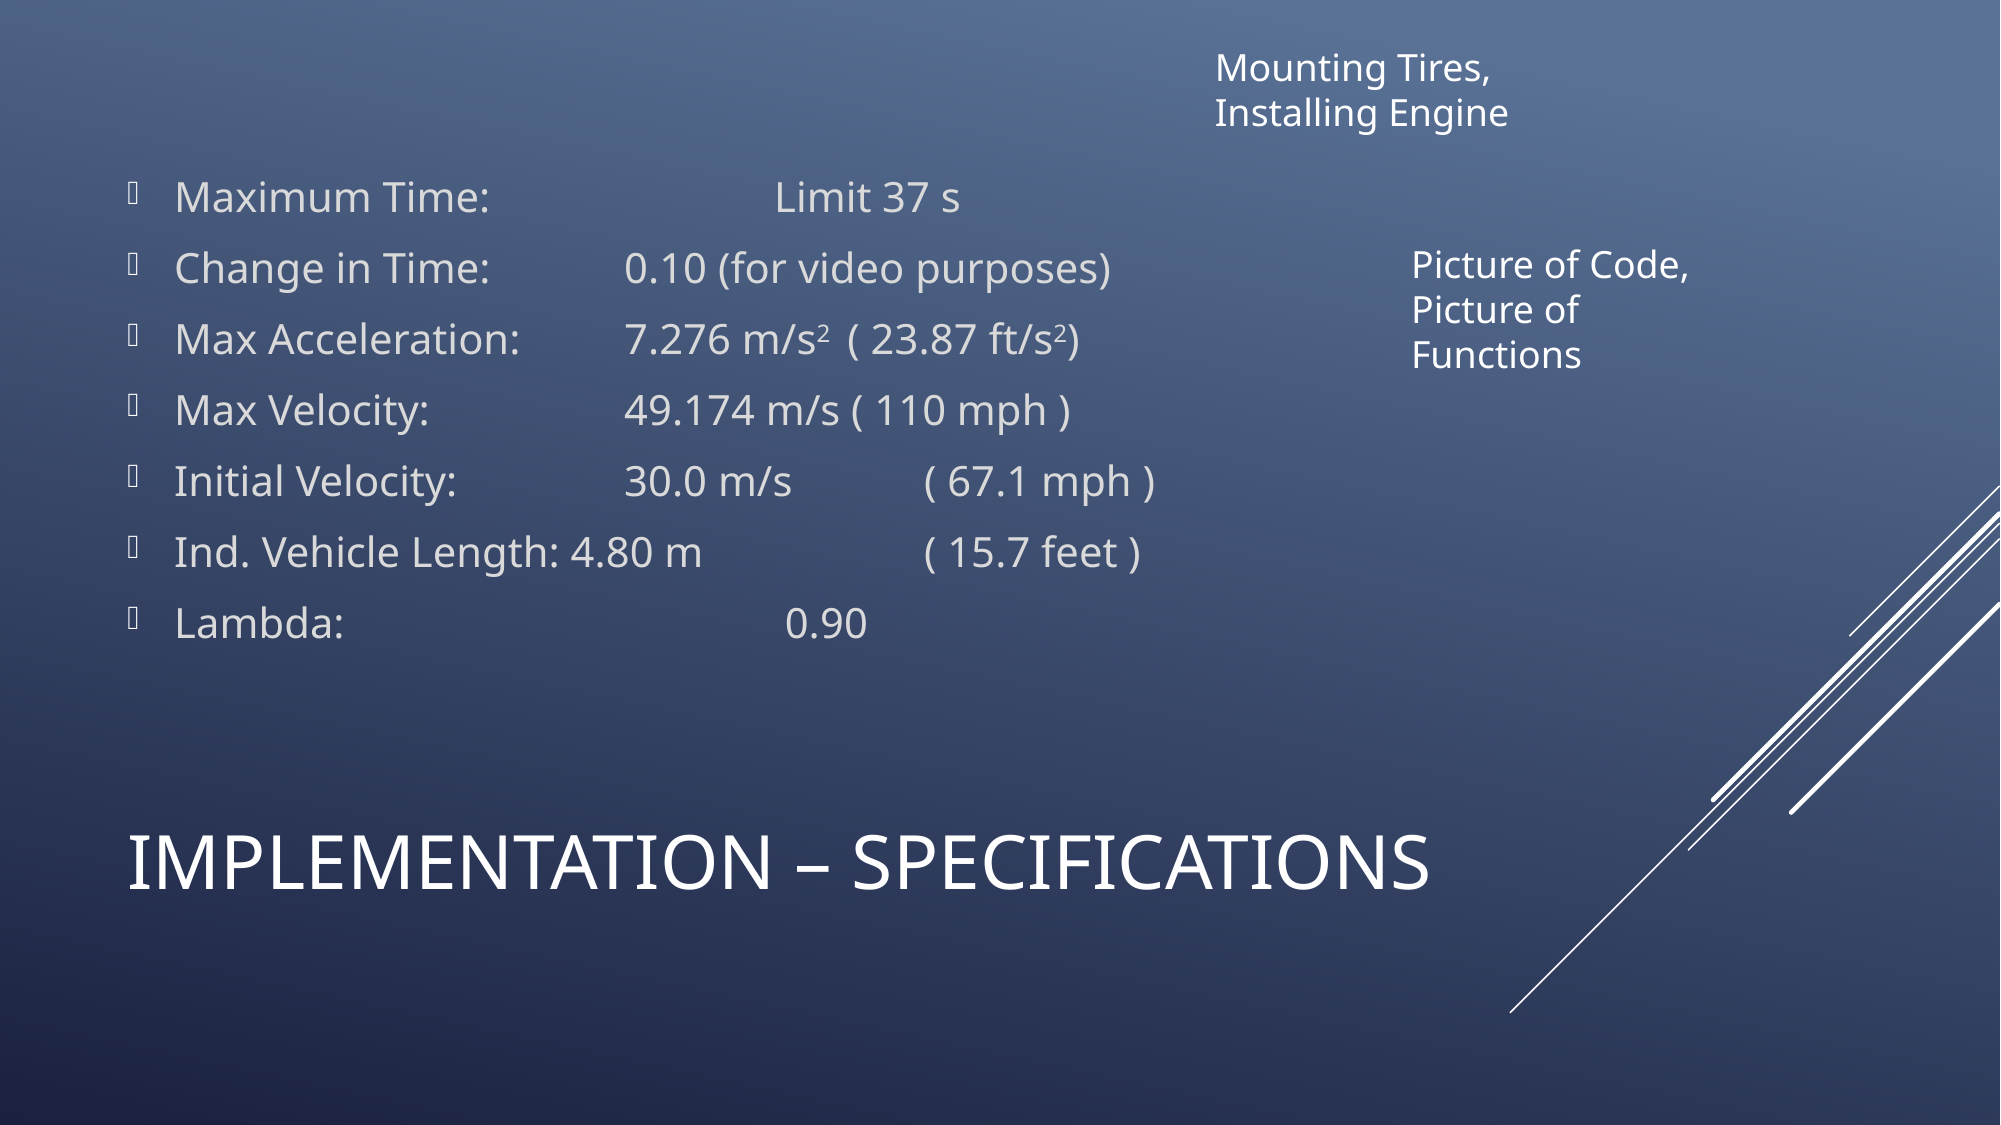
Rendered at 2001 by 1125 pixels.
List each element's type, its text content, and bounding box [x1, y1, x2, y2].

title Implementation – Specifications [112, 736, 1513, 984]
text_box Mounting Tires, Installing Engine [1200, 36, 1554, 187]
list Maximum Time: Limit 37 s Change in Time: 0.10 (for video purposes) Max Acceleration: 7.276 m/s2 ( 23.87 ft/s2) Max Velocity: 49.174 m/s ( 110 mph ) Initial Velocity: 30.0 m/s ( 67.1 mph ) Ind. Vehicle Length: 4.80 m ( 15.7 feet ) Lambda: 0.90 [112, 112, 1513, 706]
text_box Picture of Code, Picture of Functions [1396, 233, 1728, 384]
